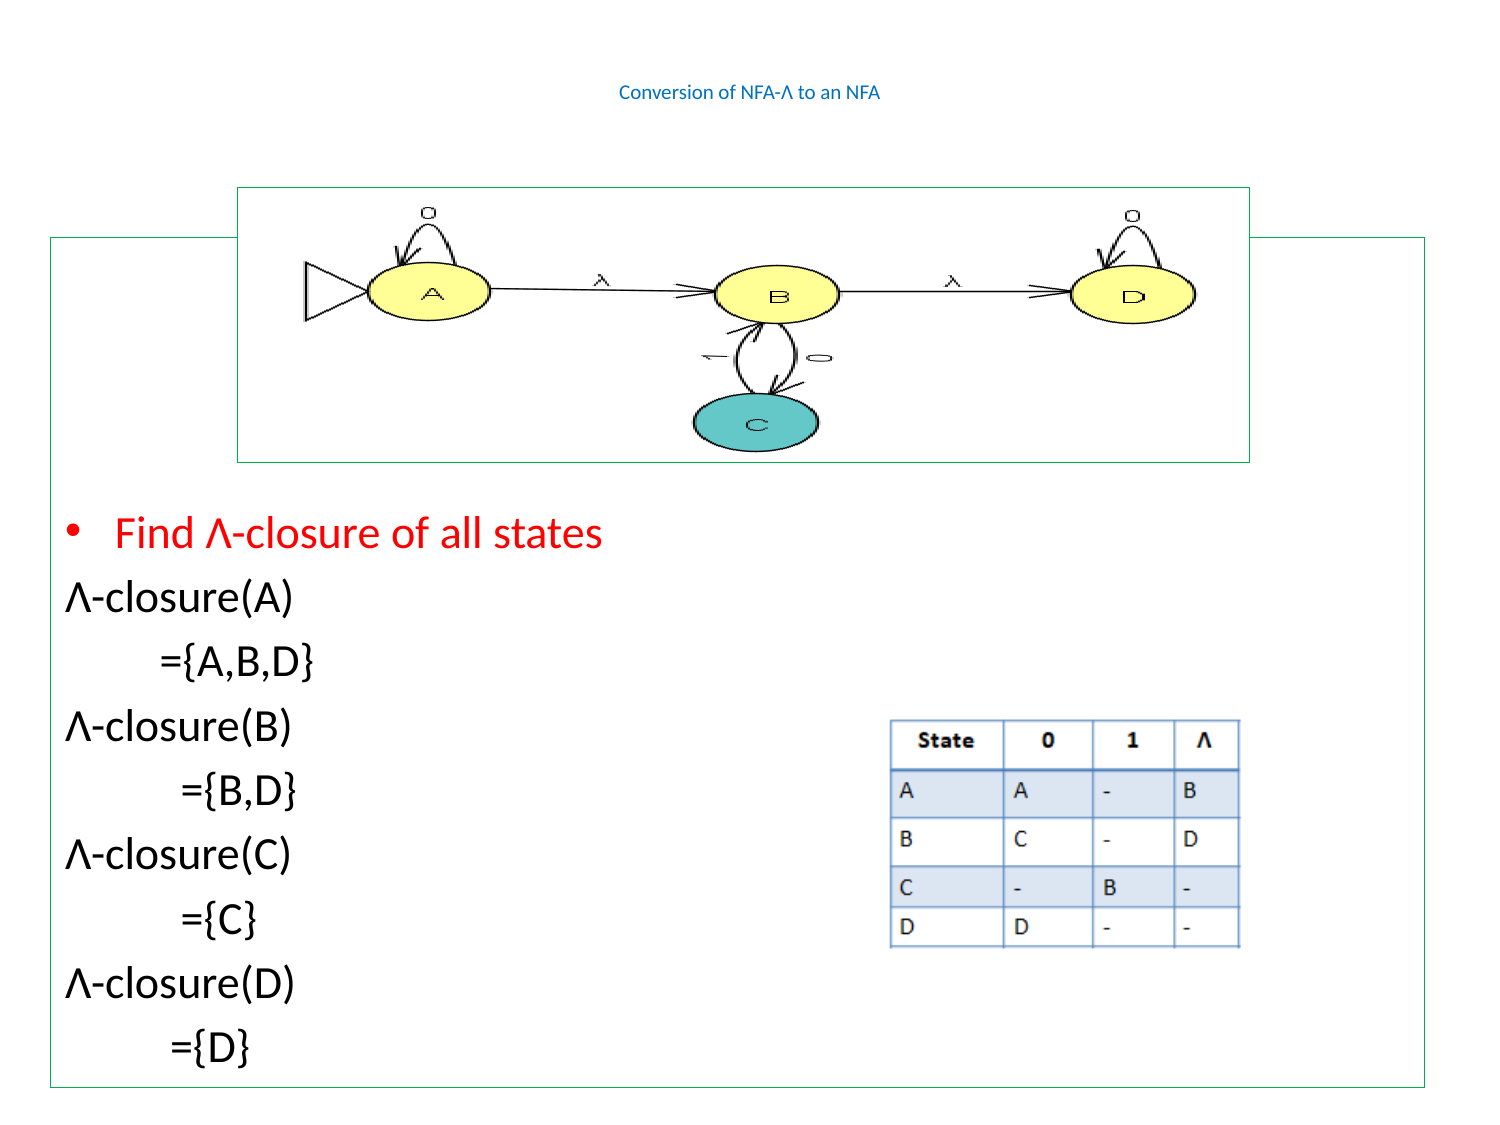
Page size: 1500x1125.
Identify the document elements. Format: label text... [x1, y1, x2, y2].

list Find Ʌ-closure of all states Ʌ-closure(A) ={A,B,D} Ʌ-closure(B) ={B,D} Ʌ-closure(C) ={C} Ʌ-closure(D) ={D} [50, 237, 1425, 1088]
title Conversion of NFA-Ʌ to an NFA [75, 45, 1425, 138]
picture [887, 712, 1252, 958]
picture [237, 187, 1251, 463]
